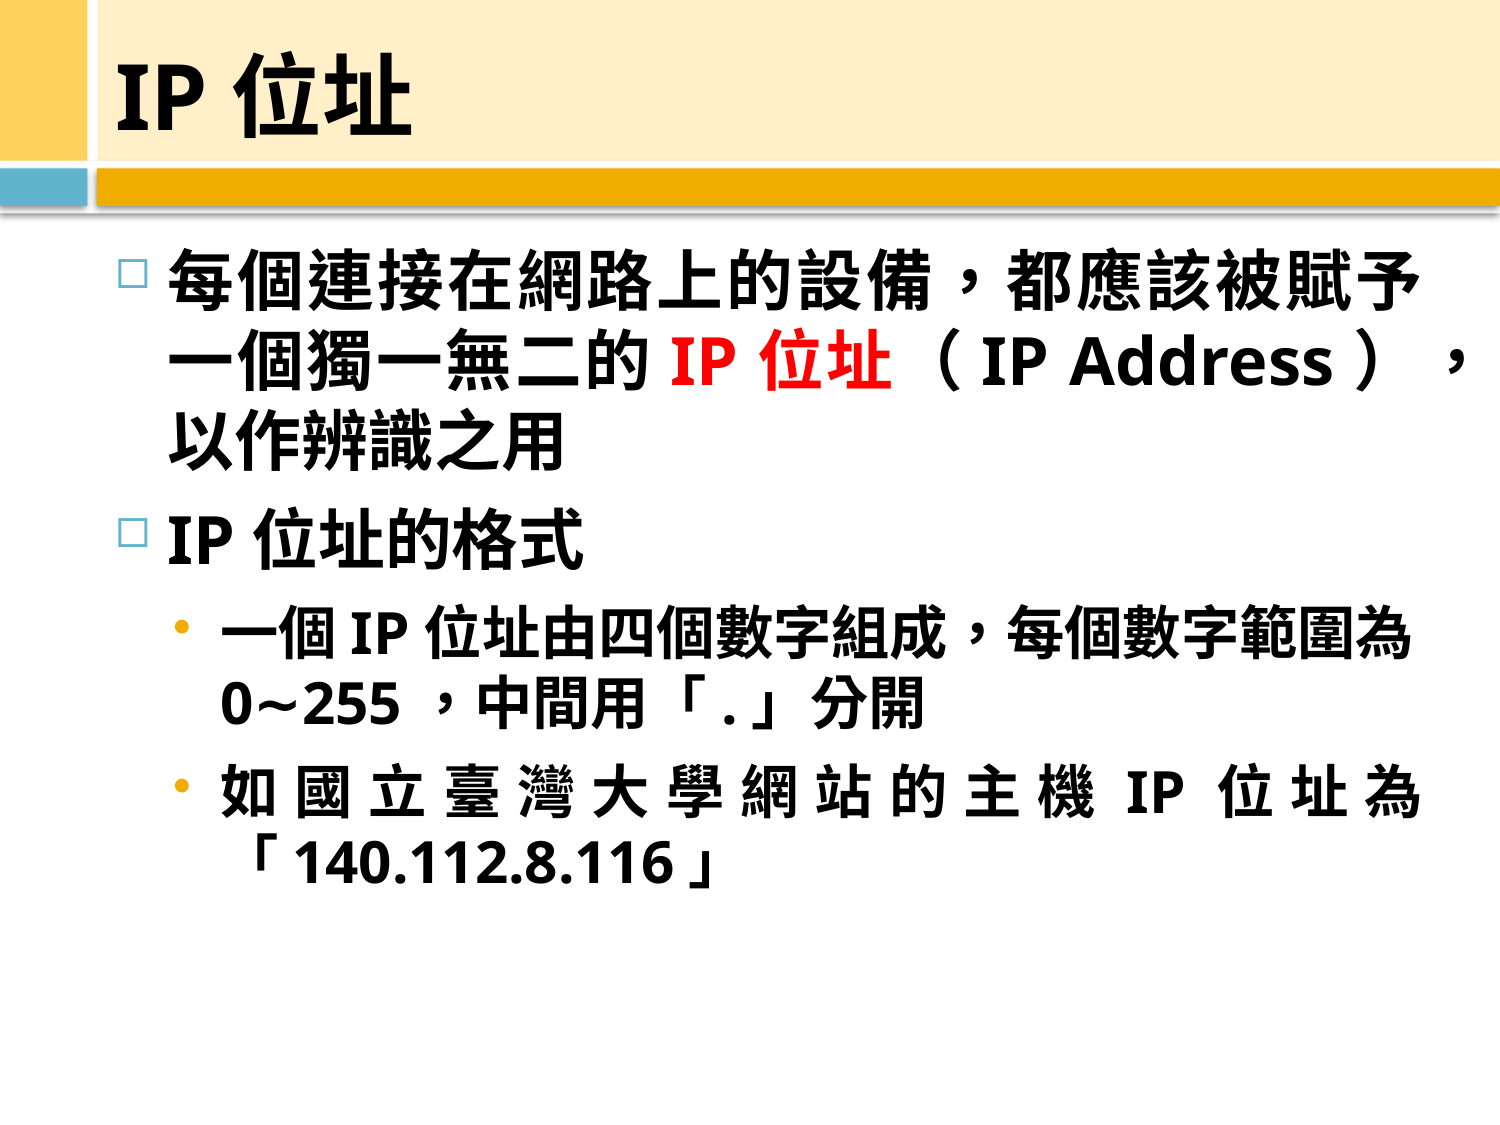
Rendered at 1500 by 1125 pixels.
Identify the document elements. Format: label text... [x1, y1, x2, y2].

list 每個連接在網路上的設備，都應該被賦予一個獨一無二的IP位址（IP Address），以作辨識之用 IP位址的格式 一個IP位址由四個數字組成，每個數字範圍為0∼255，中間用「.」分開 如國立臺灣大學網站的主機IP位址為「140.112.8.116」 [100, 231, 1438, 1024]
title IP位址 [100, 26, 1438, 161]
